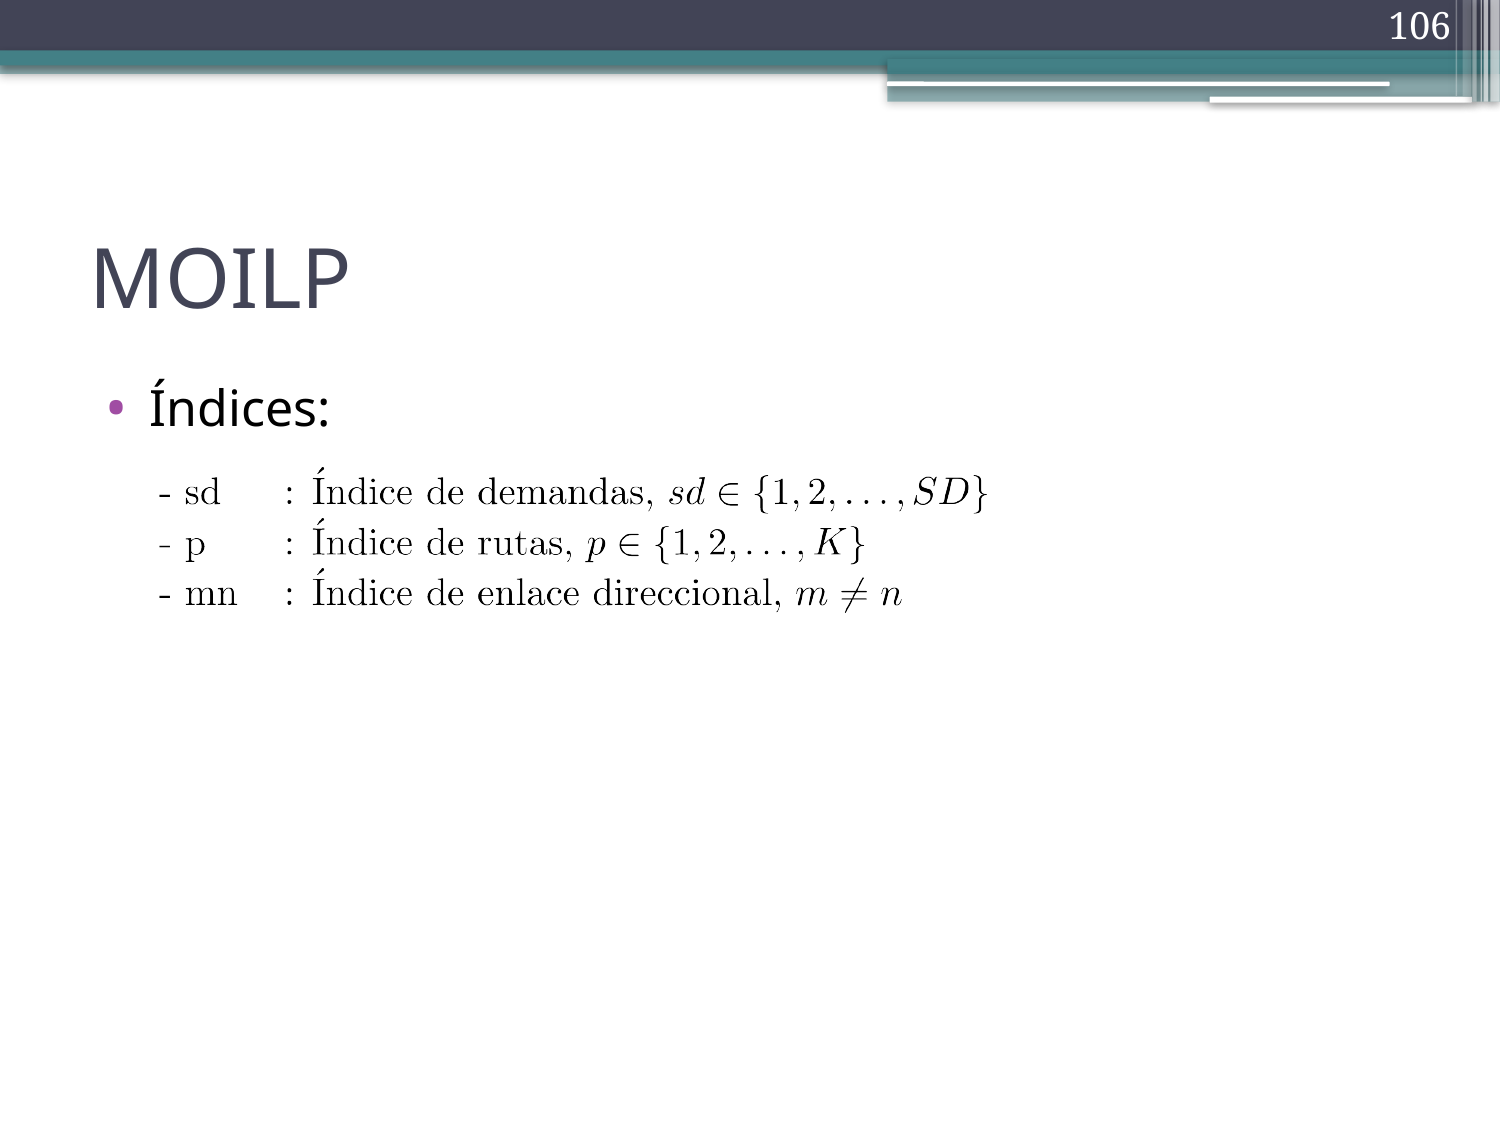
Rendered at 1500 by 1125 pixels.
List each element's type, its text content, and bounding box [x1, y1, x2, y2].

title MOILP [75, 187, 1425, 363]
picture [159, 467, 987, 614]
slide_number 106 [1341, 0, 1466, 61]
list Índices: [75, 368, 1425, 1079]
